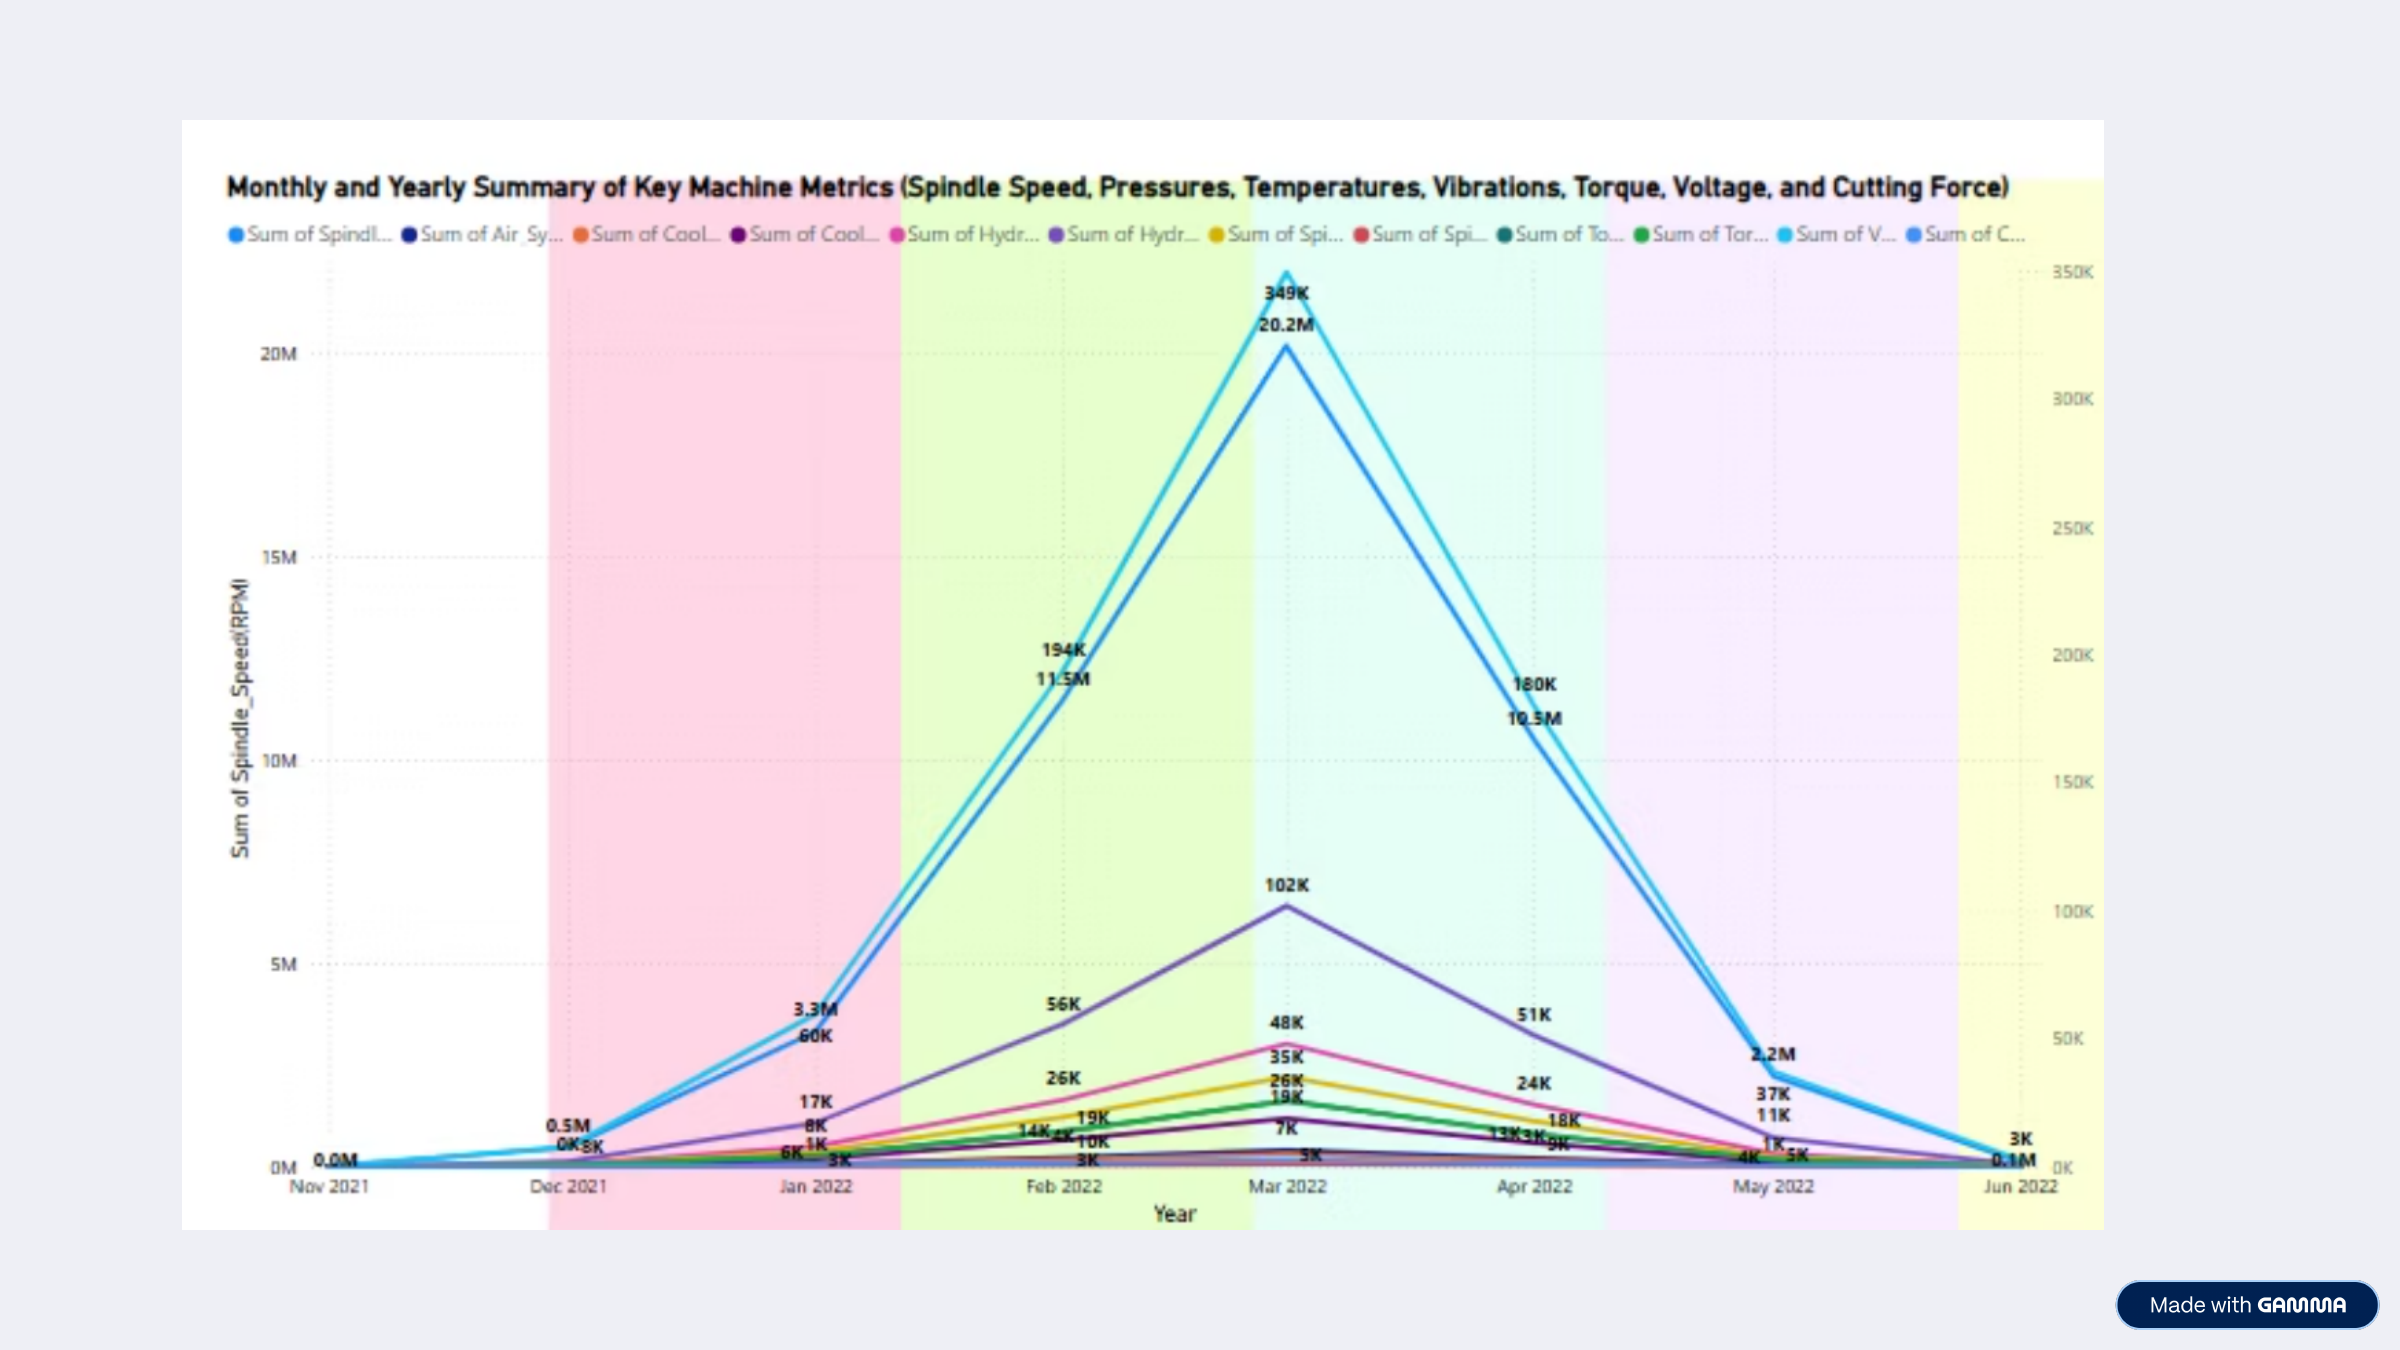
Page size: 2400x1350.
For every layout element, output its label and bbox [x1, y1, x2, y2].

picture [182, 120, 2104, 1230]
picture [2106, 1271, 2389, 1339]
